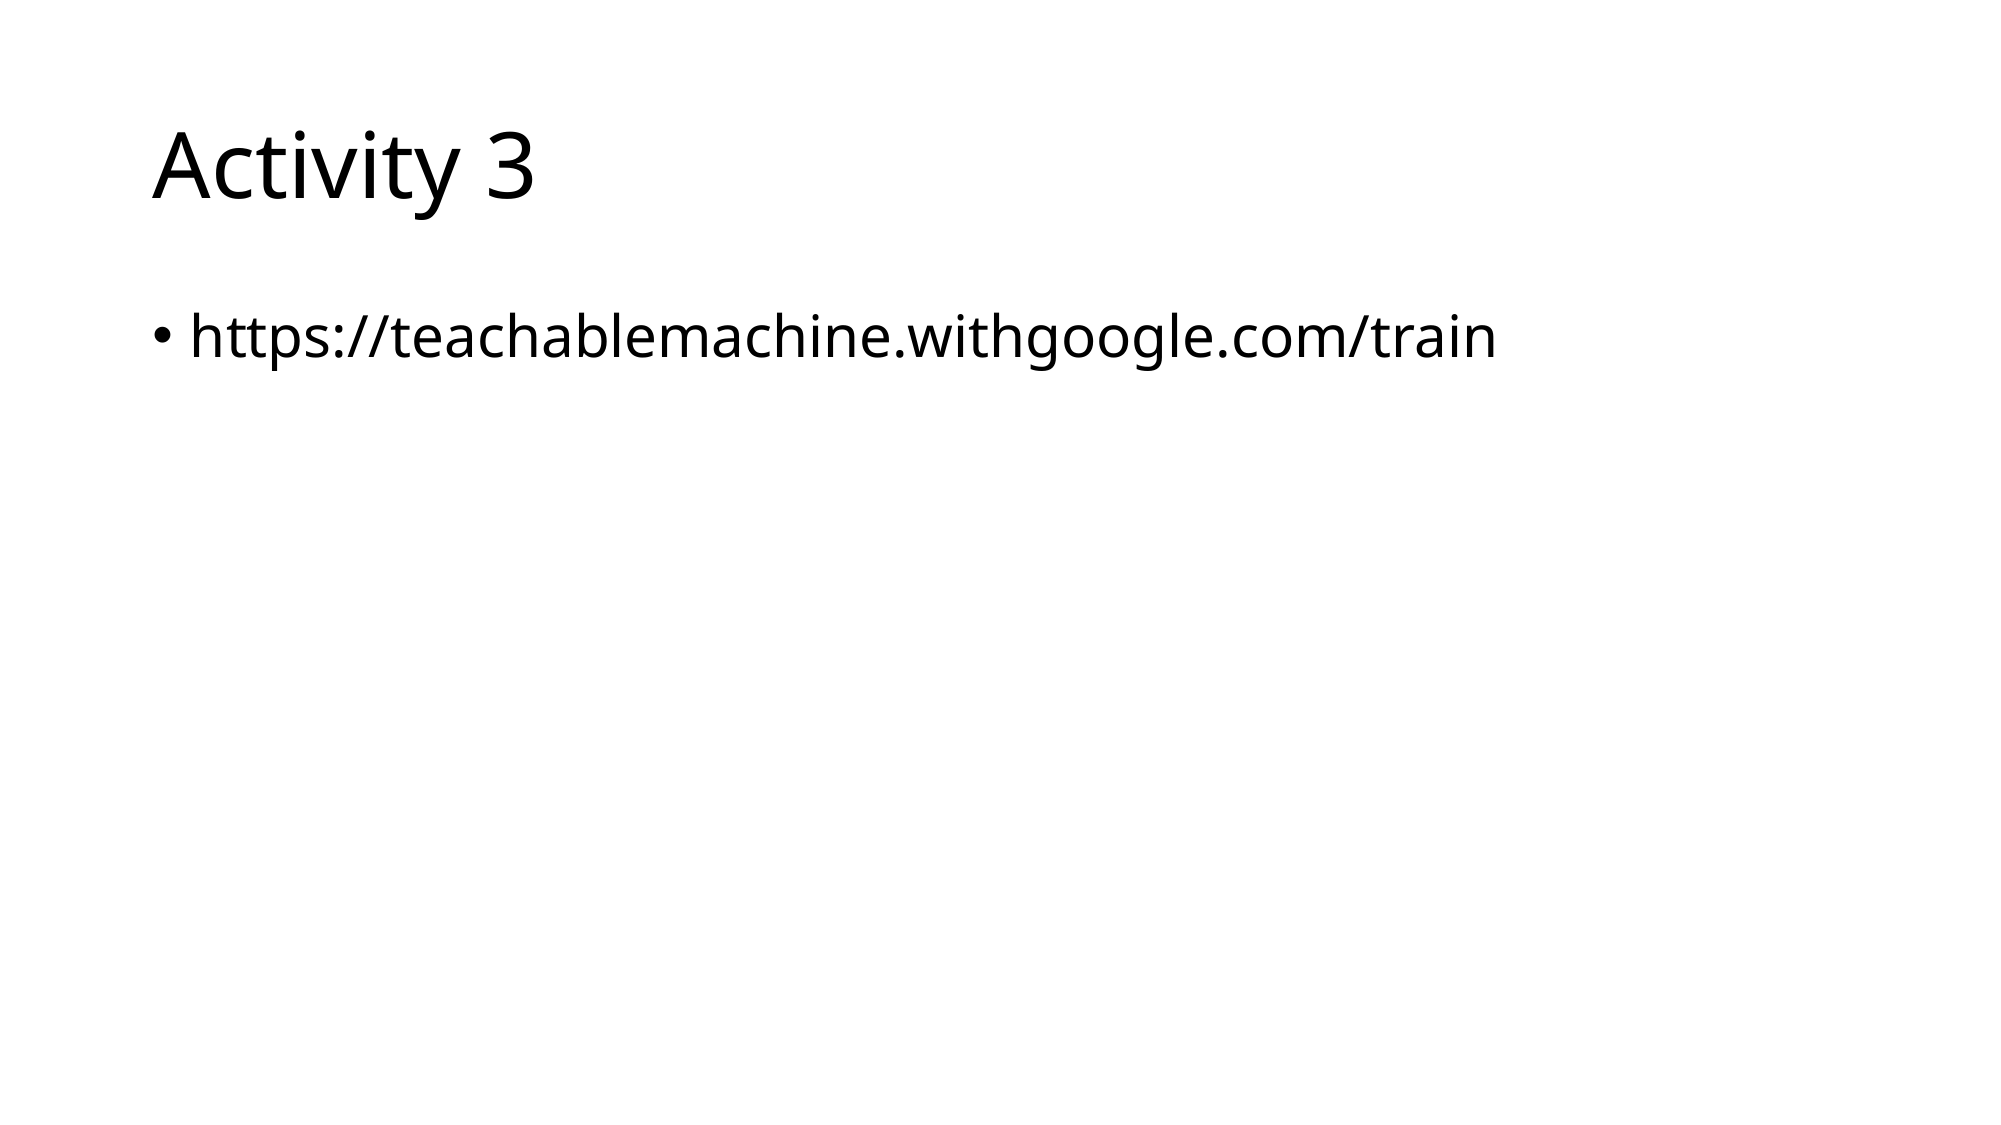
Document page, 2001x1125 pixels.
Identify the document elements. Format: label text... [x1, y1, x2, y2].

title Activity 3 [137, 59, 1863, 278]
list https://teachablemachine.withgoogle.com/train [137, 299, 1863, 1014]
